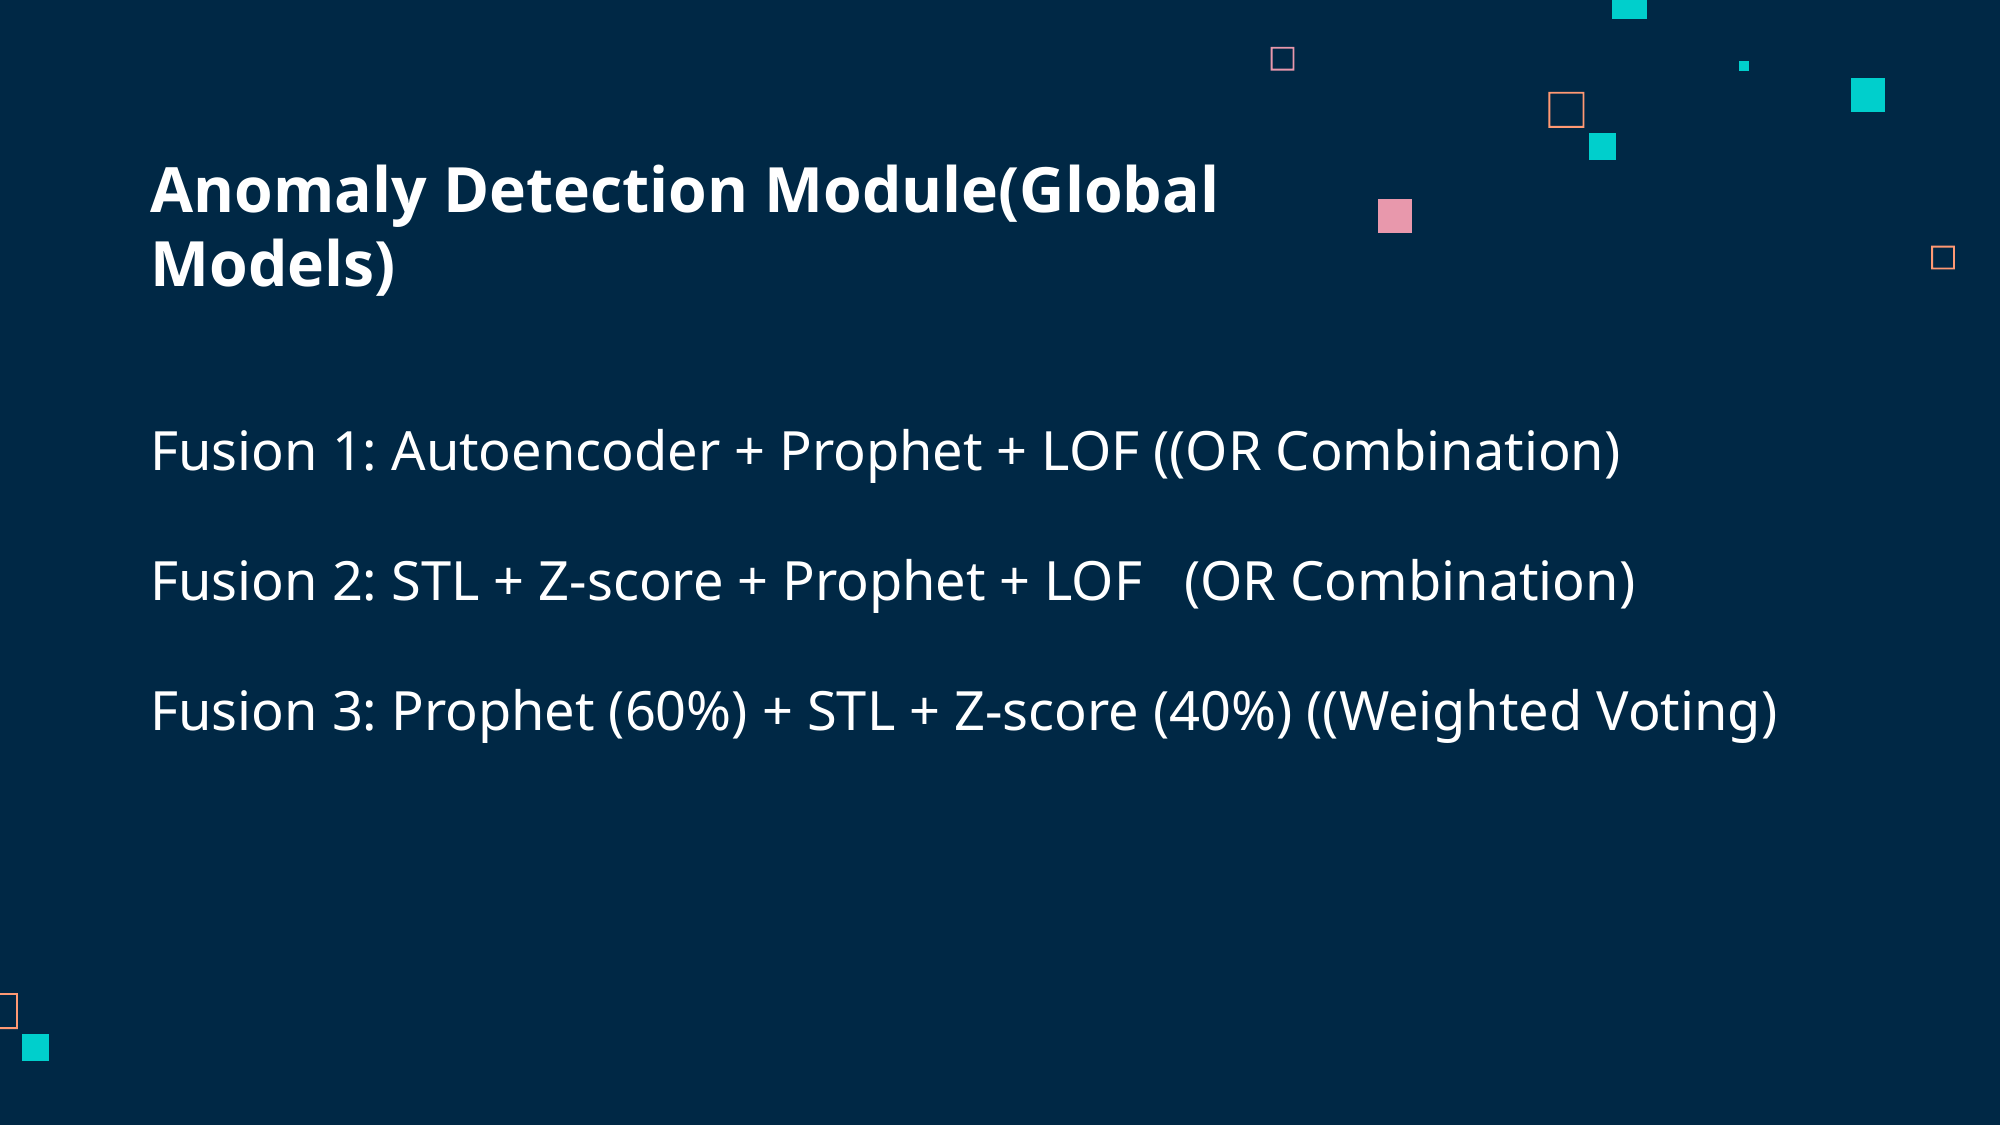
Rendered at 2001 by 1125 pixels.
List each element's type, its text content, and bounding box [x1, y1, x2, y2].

list Fusion 1: Autoencoder + Prophet + LOF ((OR Combination) Fusion 2: STL + Z-score + Prophet + LOF (OR Combination) Fusion 3: Prophet (60%) + STL + Z-score (40%) ((Weighted Voting) [135, 346, 1865, 1061]
title Anomaly Detection Module(Global Models) [135, 193, 1462, 315]
